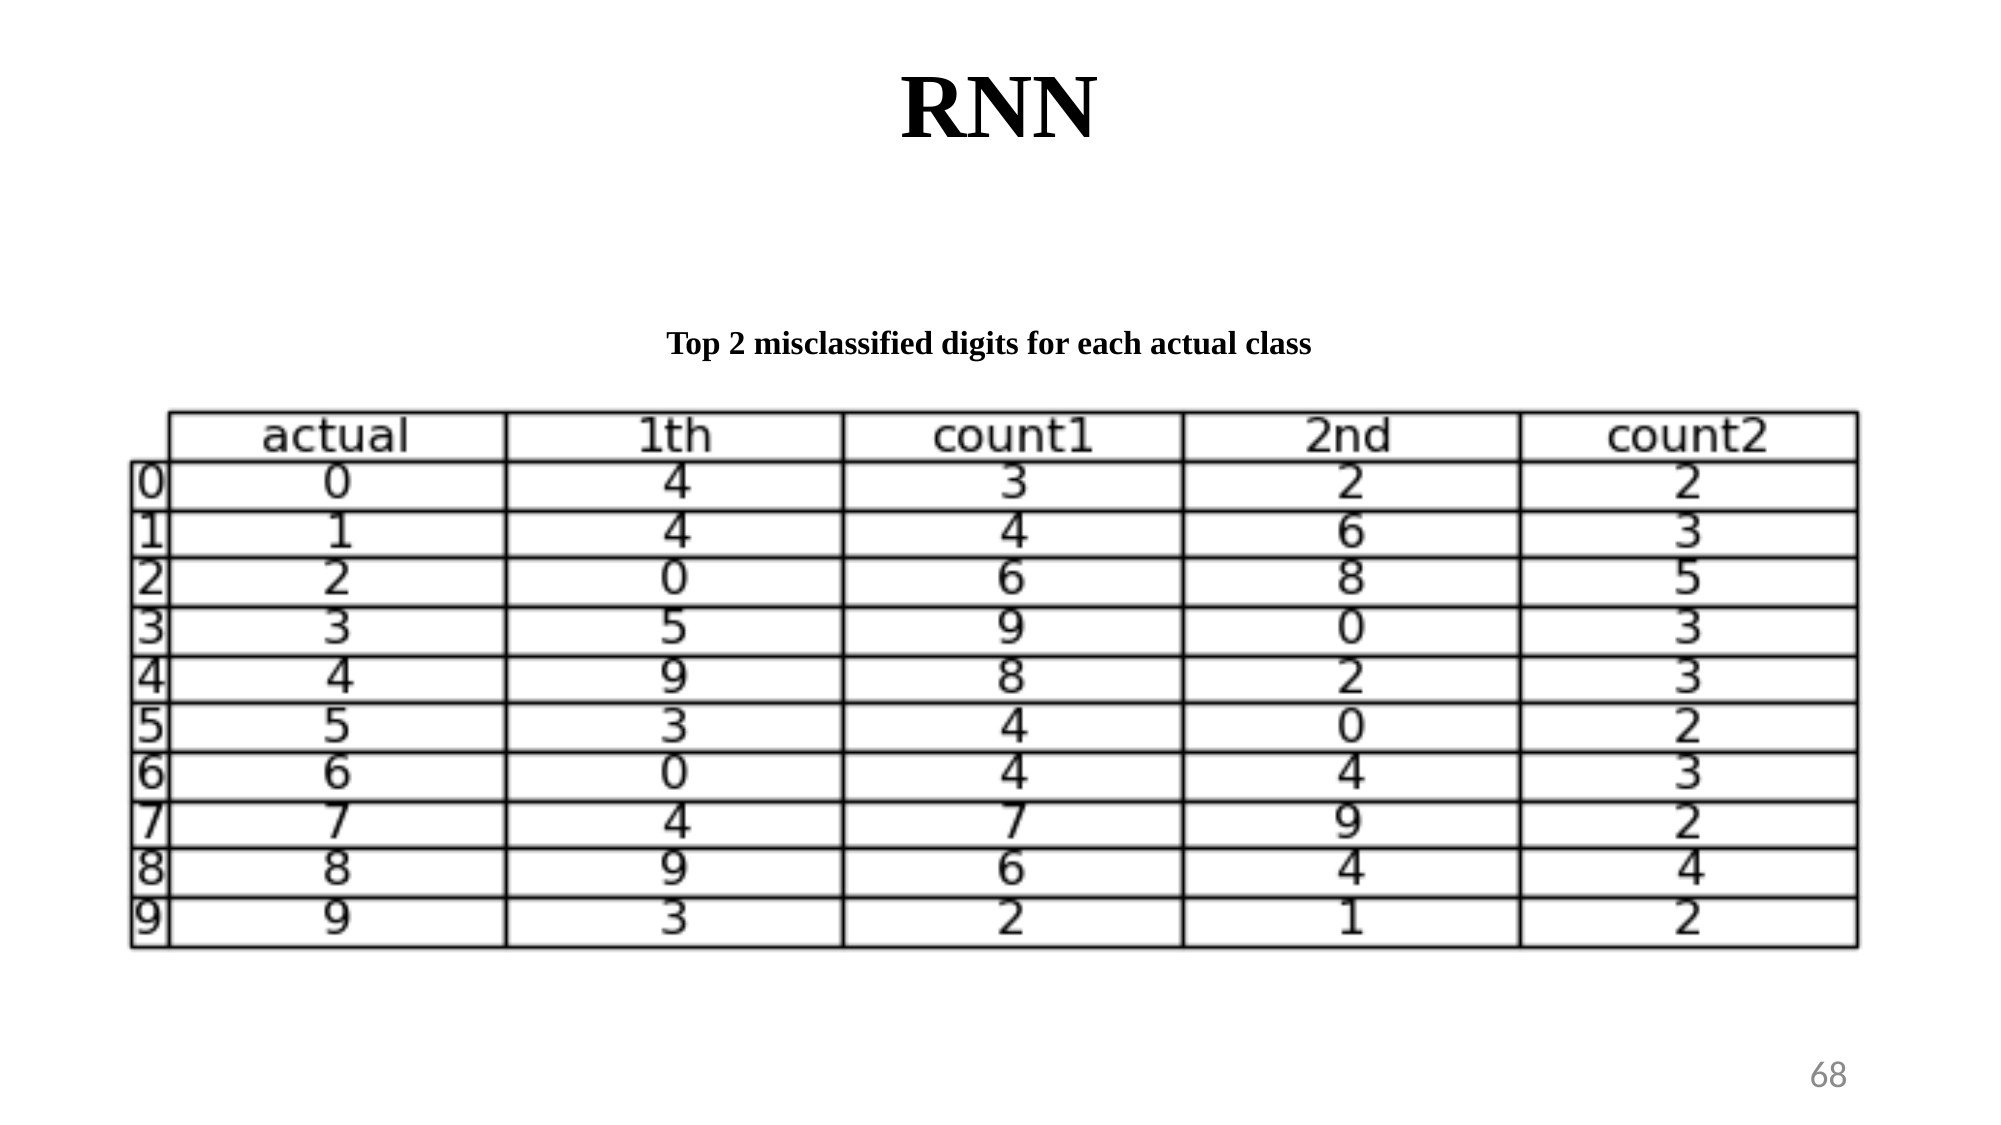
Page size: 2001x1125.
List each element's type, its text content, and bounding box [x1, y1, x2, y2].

title RNN [0, 33, 2000, 183]
text_box Top 2 misclassified digits for each actual class [651, 314, 1349, 370]
picture [126, 405, 1874, 971]
slide_number 68 [1412, 1042, 1863, 1103]
